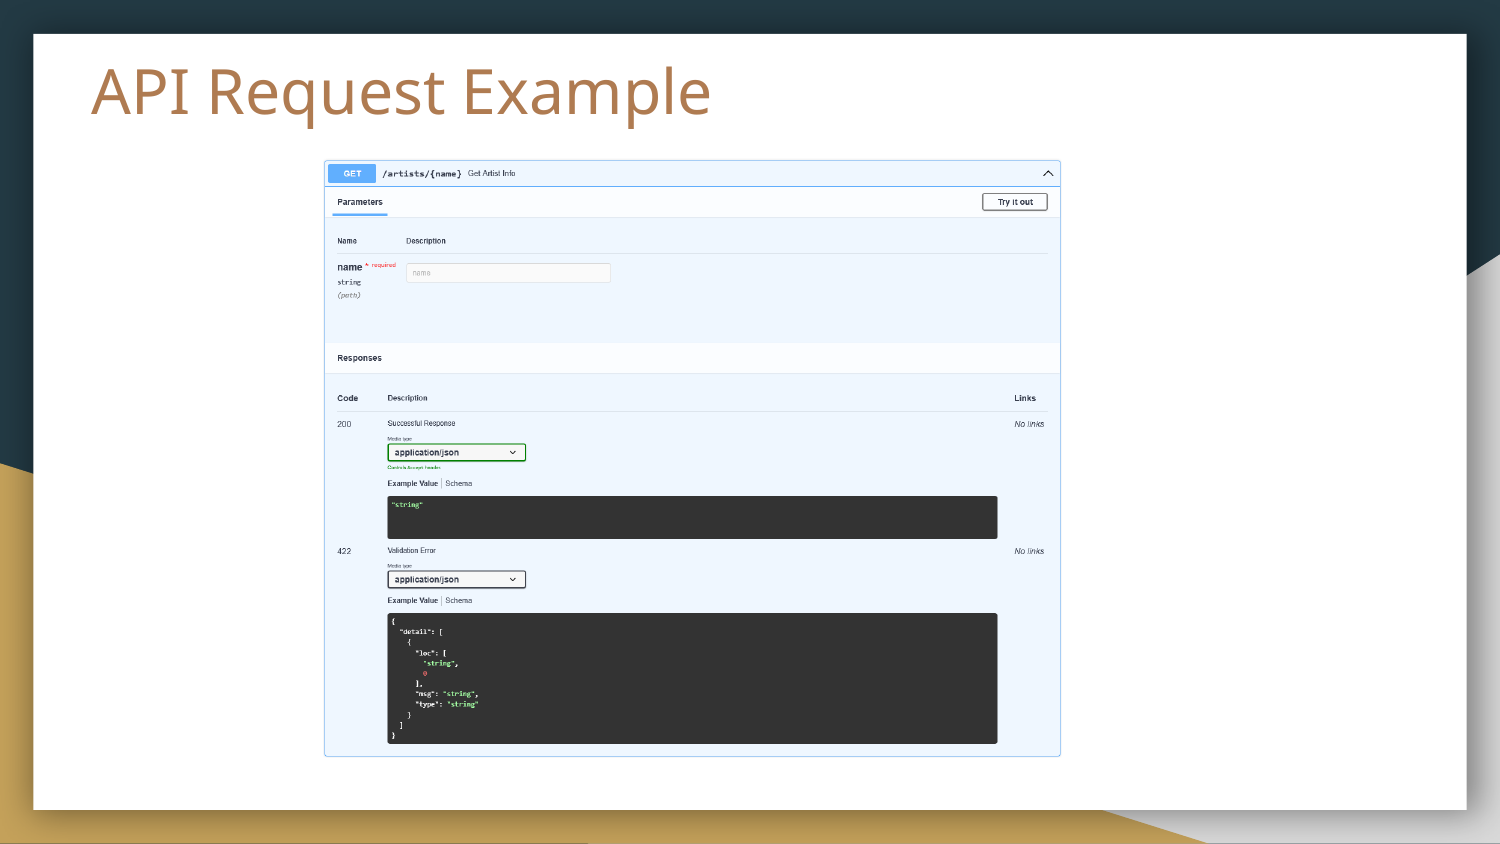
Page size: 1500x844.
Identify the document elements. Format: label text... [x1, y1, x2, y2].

picture [323, 156, 1062, 758]
title API Request Example [76, 37, 1309, 194]
